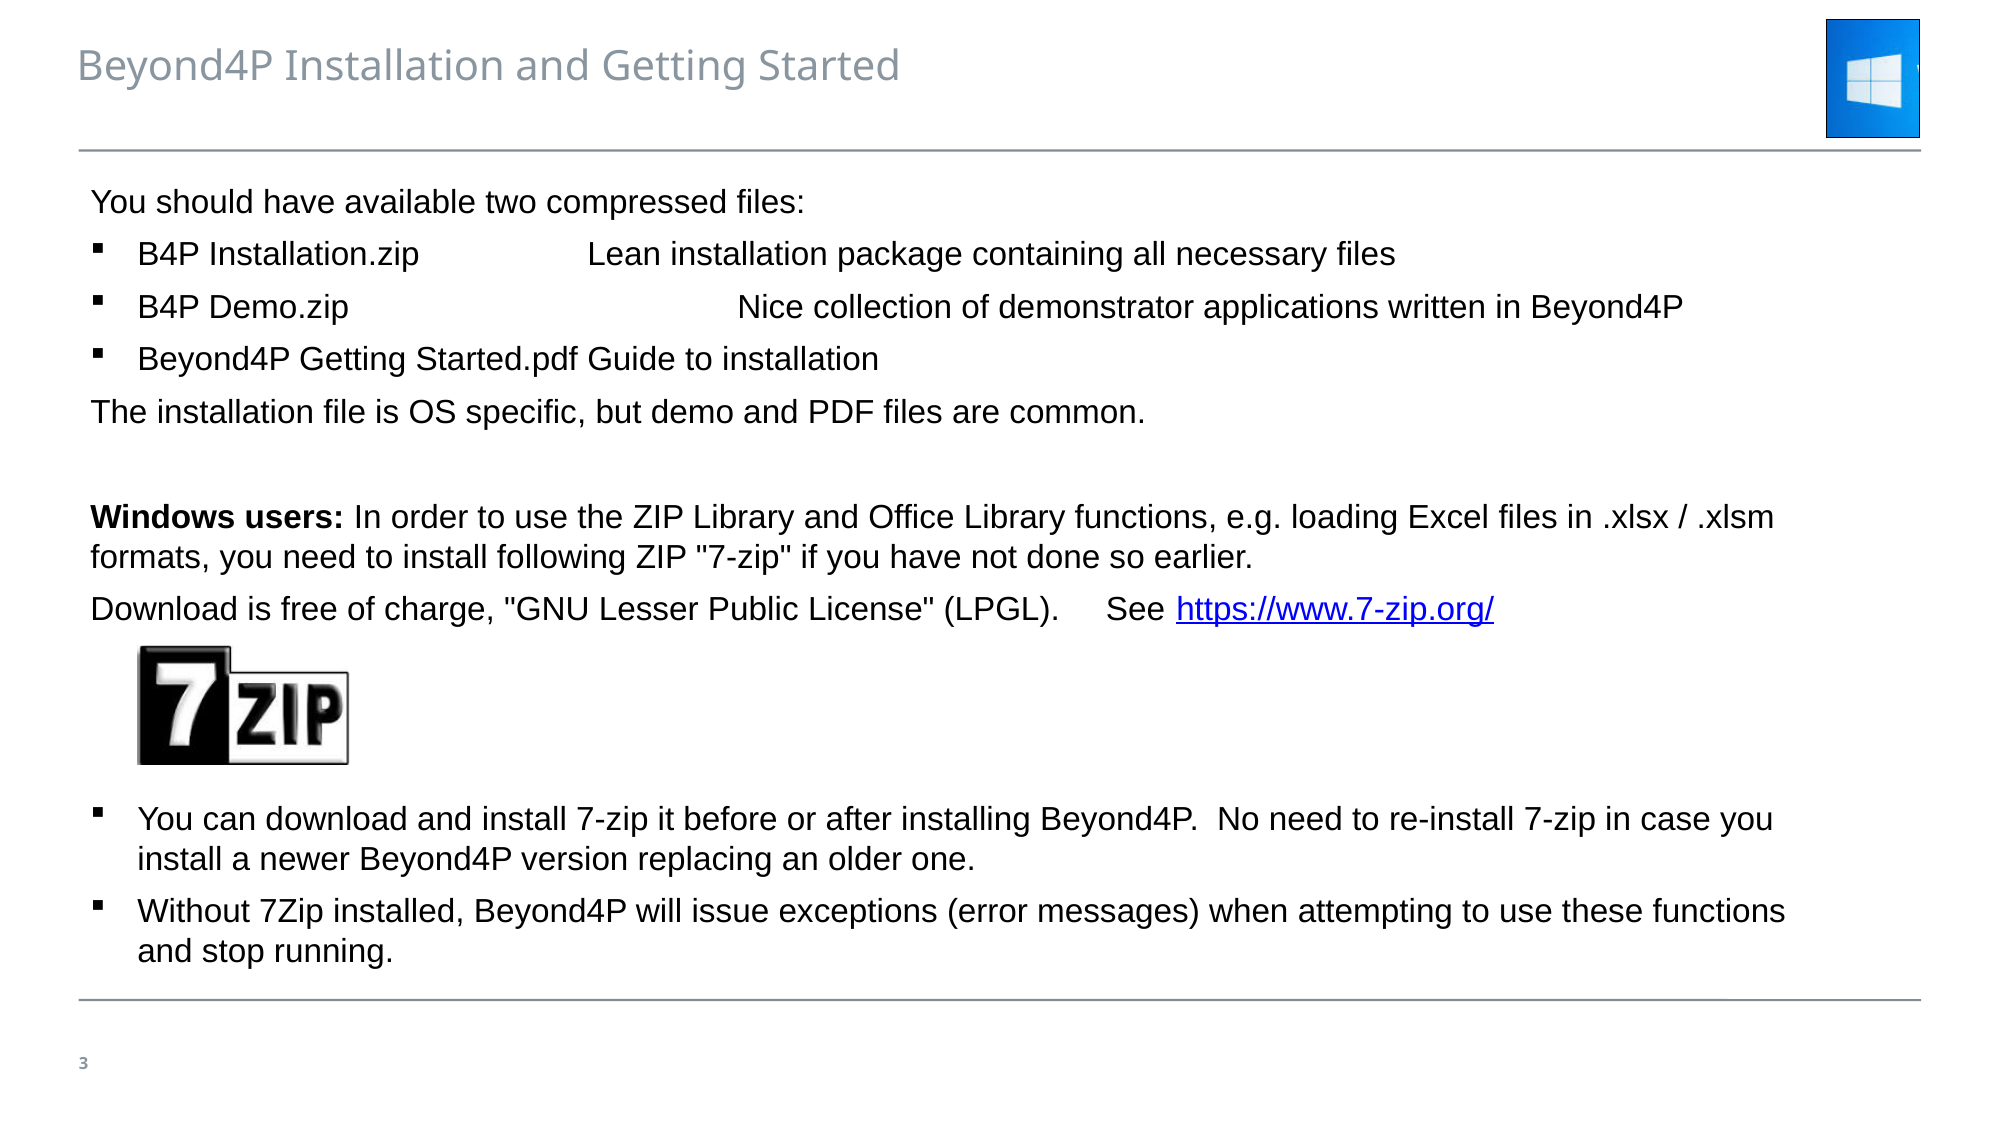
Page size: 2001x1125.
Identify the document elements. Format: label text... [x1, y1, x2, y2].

title Beyond4P Installation and Getting Started [76, 30, 1920, 149]
list You should have available two compressed files: B4P Installation.zip Lean installation package containing all necessary files B4P Demo.zip Nice collection of demonstrator applications written in Beyond4P Beyond4P Getting Started.pdf Guide to installation The installation file is OS specific, but demo and PDF files are common. Windows users: In order to use the ZIP Library and Office Library functions, e.g. loading Excel files in .xlsx / .xlsm formats, you need to install following ZIP "7-zip" if you have not done so earlier. Download is free of charge, "GNU Lesser Public License" (LPGL). See https://www.7-zip.org/ You can download and install 7-zip it before or after installing Beyond4P. No need to re-install 7-zip in case you install a newer Beyond4P version replacing an older one. Without 7Zip installed, Beyond4P will issue exceptions (error messages) when attempting to use these functions and stop running. [78, 172, 1916, 976]
picture [1826, 18, 1920, 138]
picture [137, 644, 351, 765]
